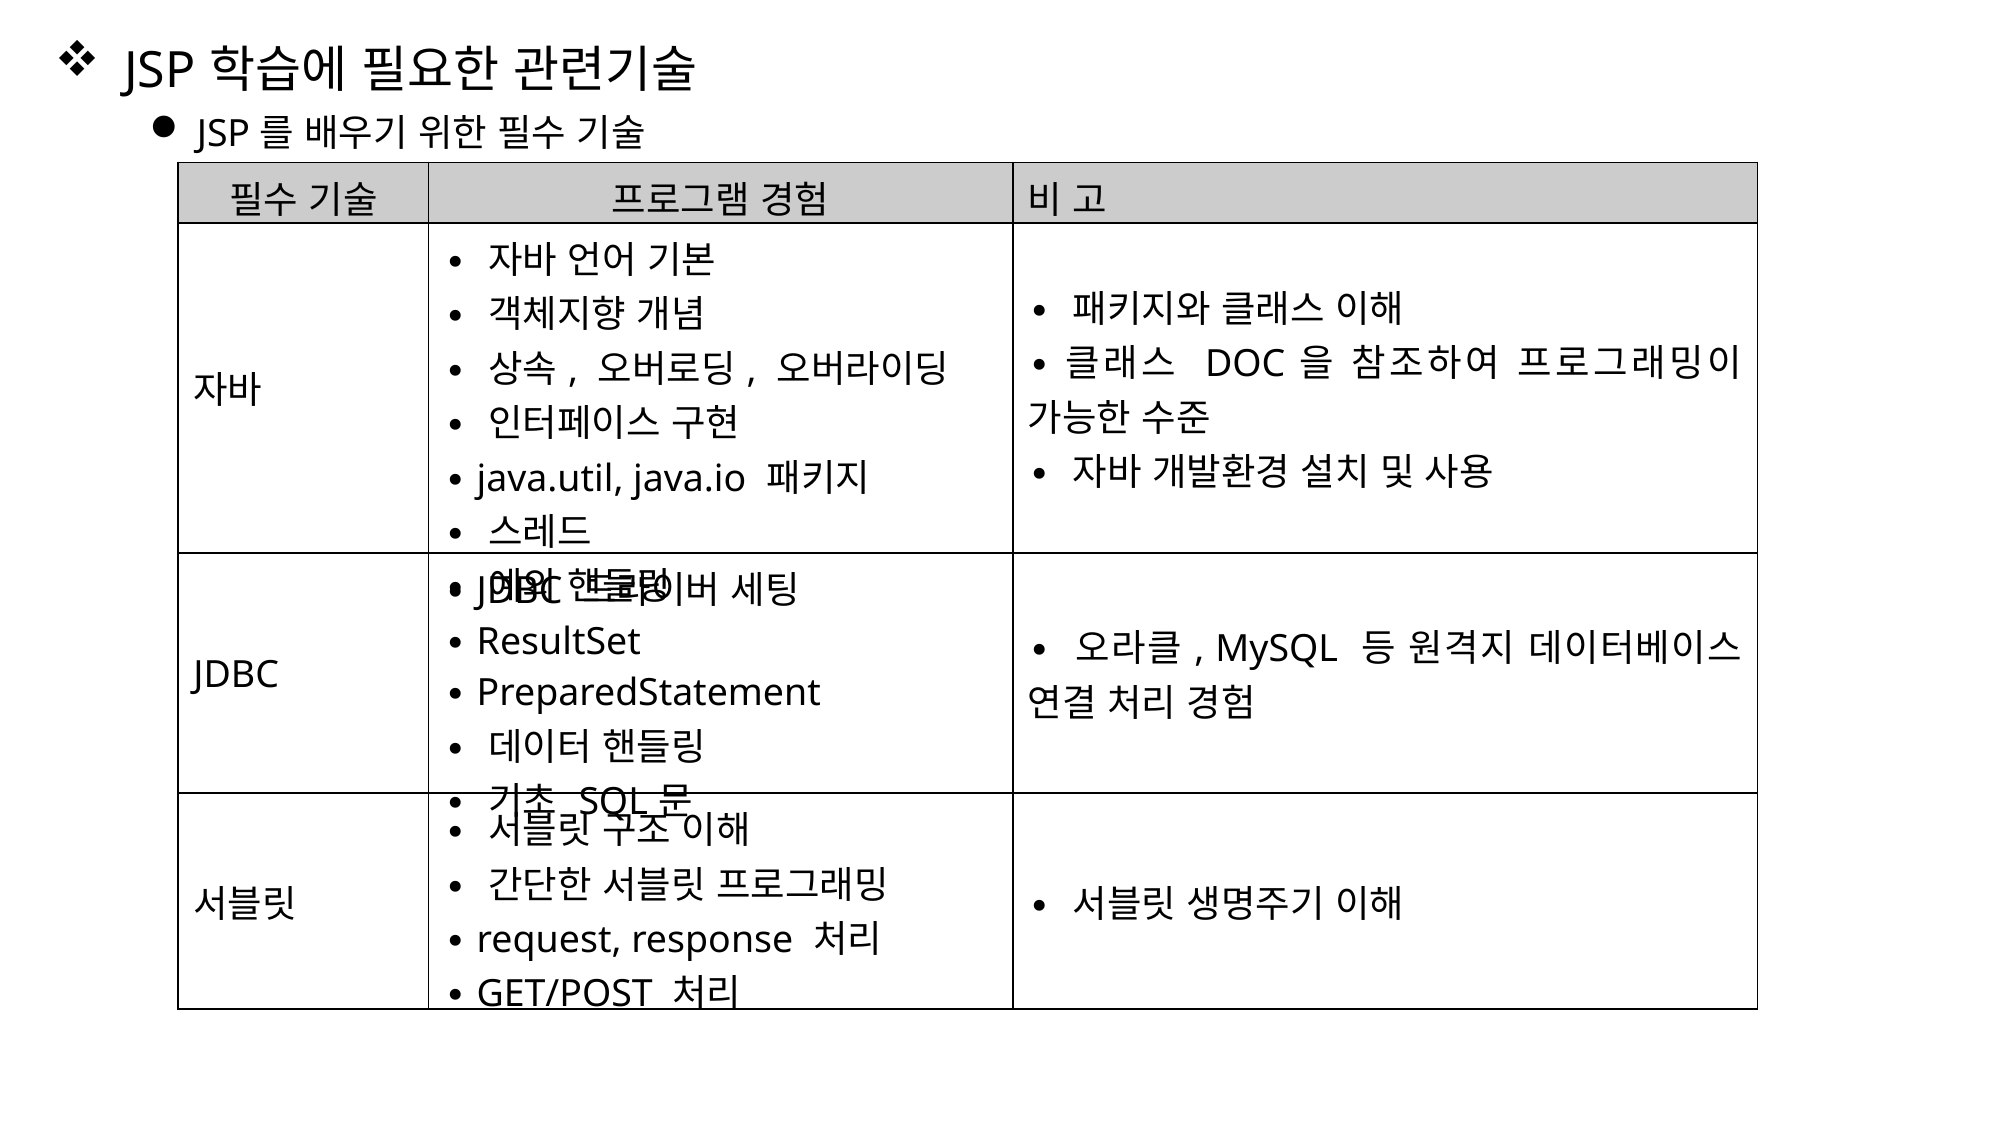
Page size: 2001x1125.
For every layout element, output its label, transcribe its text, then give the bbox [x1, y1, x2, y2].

table_cell ∙ 자바 언어 기본 ∙ 객체지향 개념 ∙ 상속, 오버로딩, 오버라이딩 ∙ 인터페이스 구현 ∙ java.util, java.io 패키지 ∙ 스레드 ∙ 예외 핸들링 [429, 224, 1012, 552]
table_header 프로그램 경험 [429, 163, 1012, 222]
table_cell JDBC [179, 554, 428, 792]
table_cell ∙ JDBC 드라이버 세팅 ∙ ResultSet ∙ PreparedStatement ∙ 데이터 핸들링 ∙ 기초 SQL문 [429, 554, 1012, 792]
table_header 비 고 [1014, 163, 1757, 222]
table_cell 서블릿 [179, 794, 428, 1008]
table_cell ∙ 서블릿 생명주기 이해 [1014, 794, 1757, 1008]
table_cell 자바 [179, 224, 428, 552]
table_cell ∙ 패키지와 클래스 이해 ∙클래스 DOC을 참조하여 프로그래밍이 가능한 수준 ∙ 자바 개발환경 설치 및 사용 [1014, 224, 1757, 552]
title JSP학습에 필요한 관련기술 [39, 17, 824, 120]
text_box JSP를 배우기 위한 필수 기술 [135, 101, 662, 162]
table_header 필수 기술 [179, 163, 428, 222]
table_cell ∙ 서블릿 구조 이해 ∙ 간단한 서블릿 프로그래밍 ∙ request, response 처리 ∙ GET/POST 처리 [429, 794, 1012, 1008]
table_cell ∙ 오라클, MySQL 등 원격지 데이터베이스 연결 처리 경험 [1014, 554, 1757, 792]
